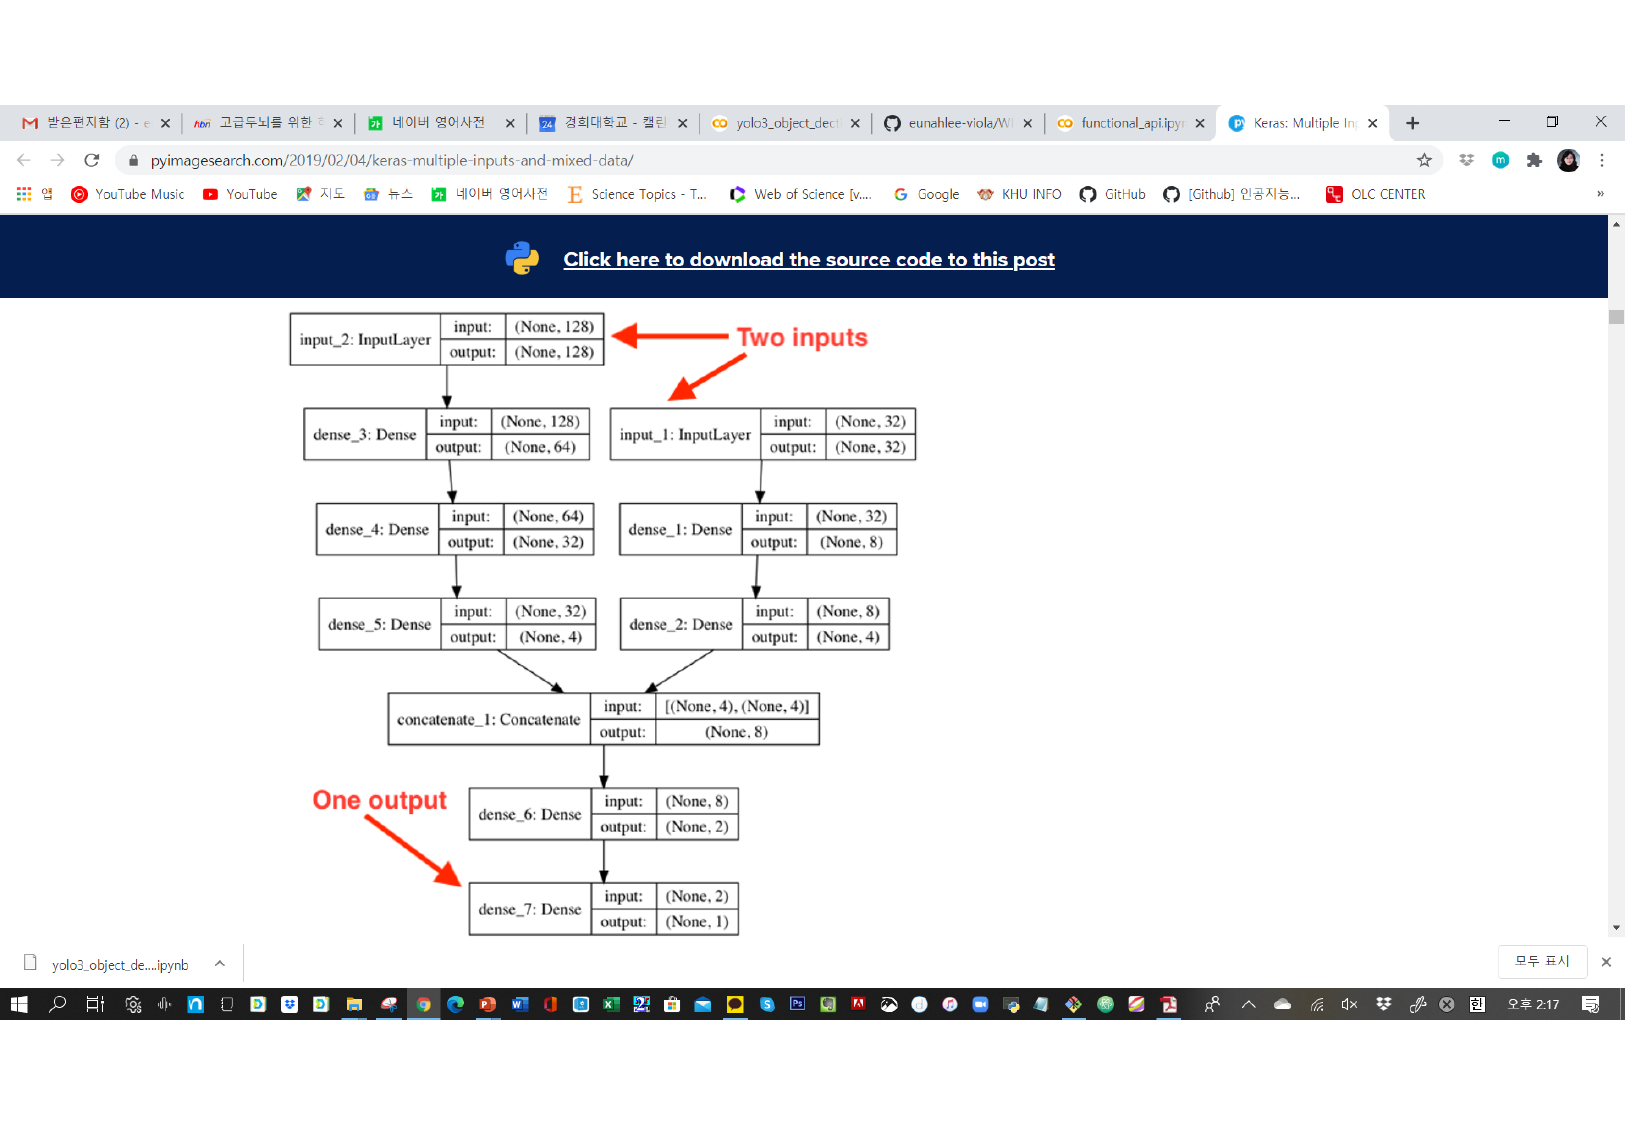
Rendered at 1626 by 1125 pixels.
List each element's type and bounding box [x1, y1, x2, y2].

picture [0, 105, 1625, 1020]
